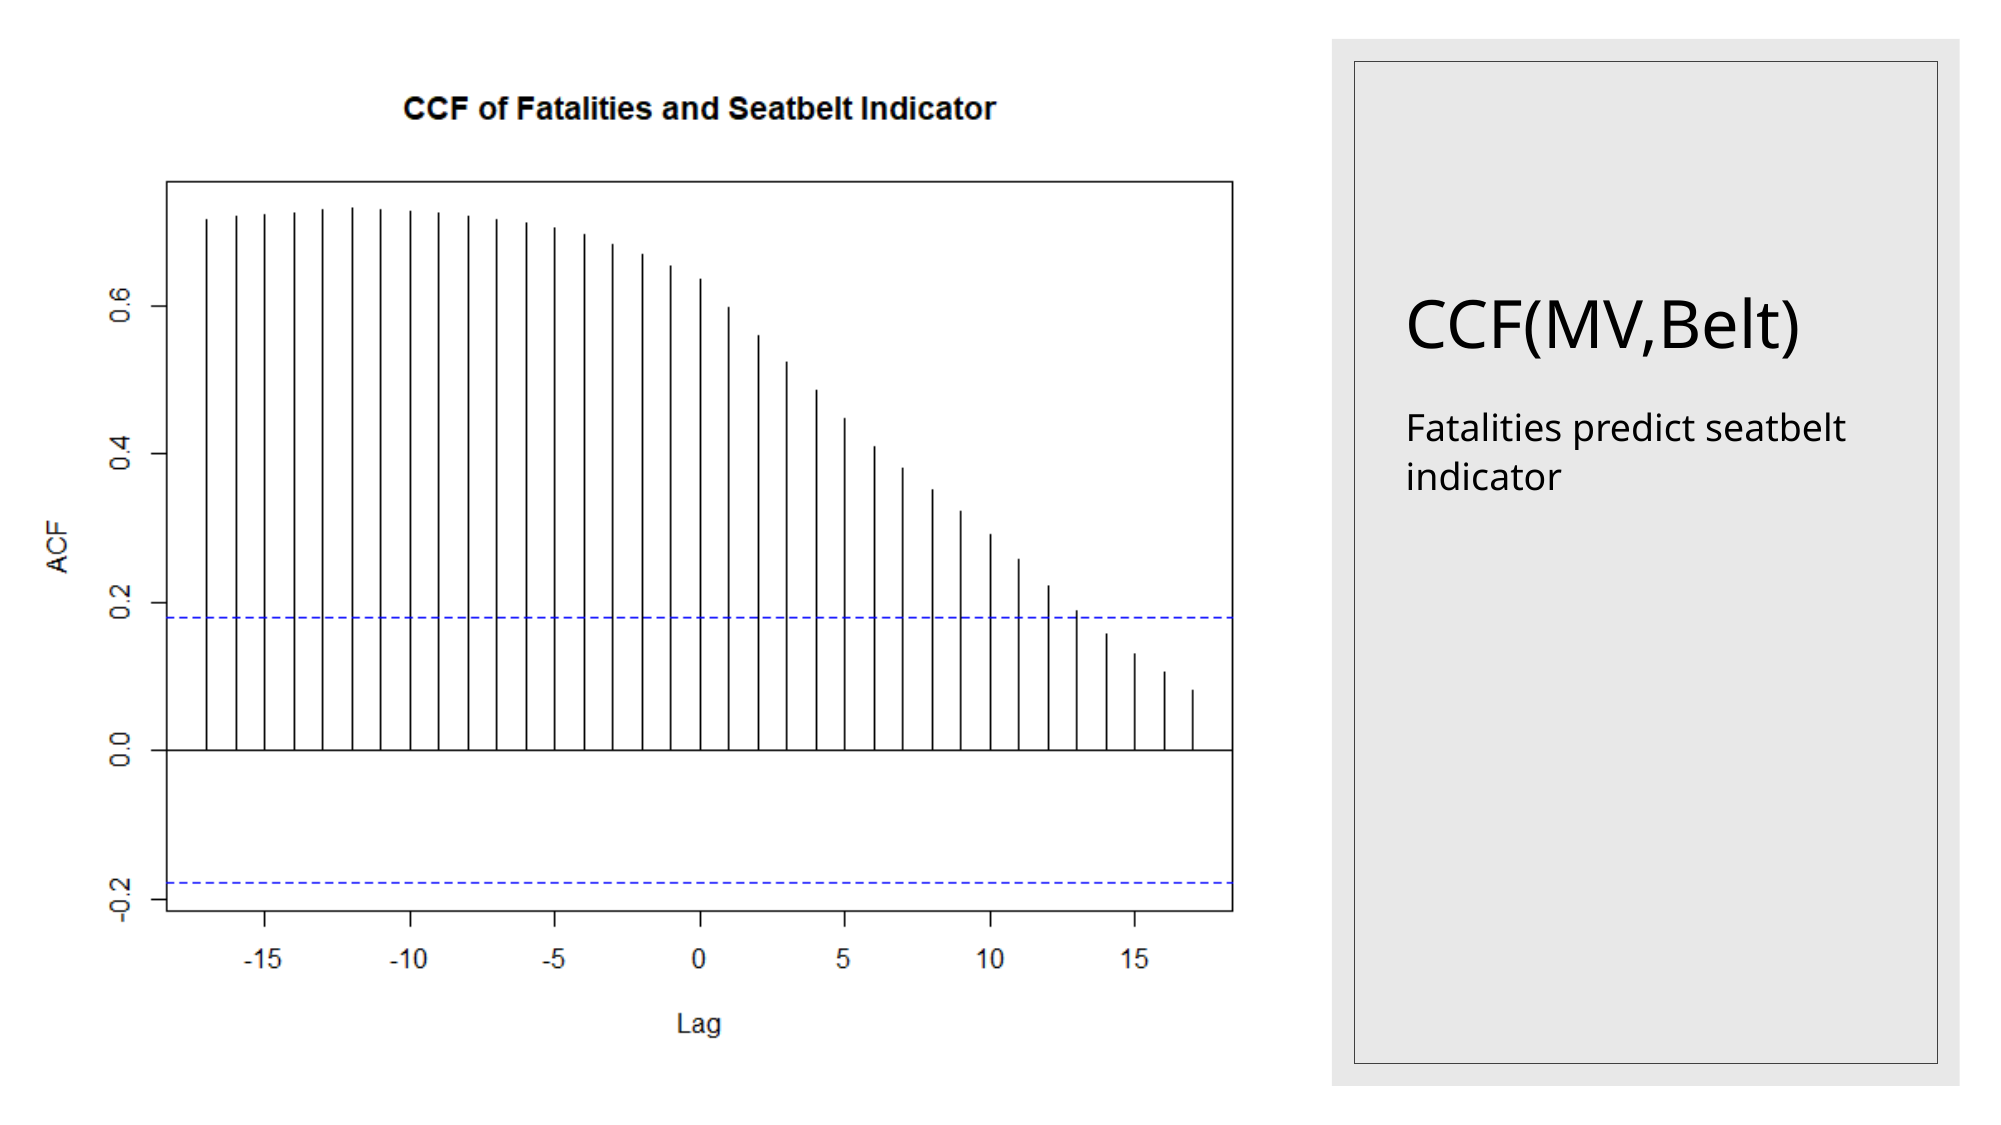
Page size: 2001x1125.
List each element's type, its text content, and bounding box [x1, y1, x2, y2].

list Fatalities predict seatbelt indicator [1390, 391, 1907, 968]
title CCF(MV,Belt) [1390, 98, 1907, 369]
picture [37, 52, 1300, 1073]
